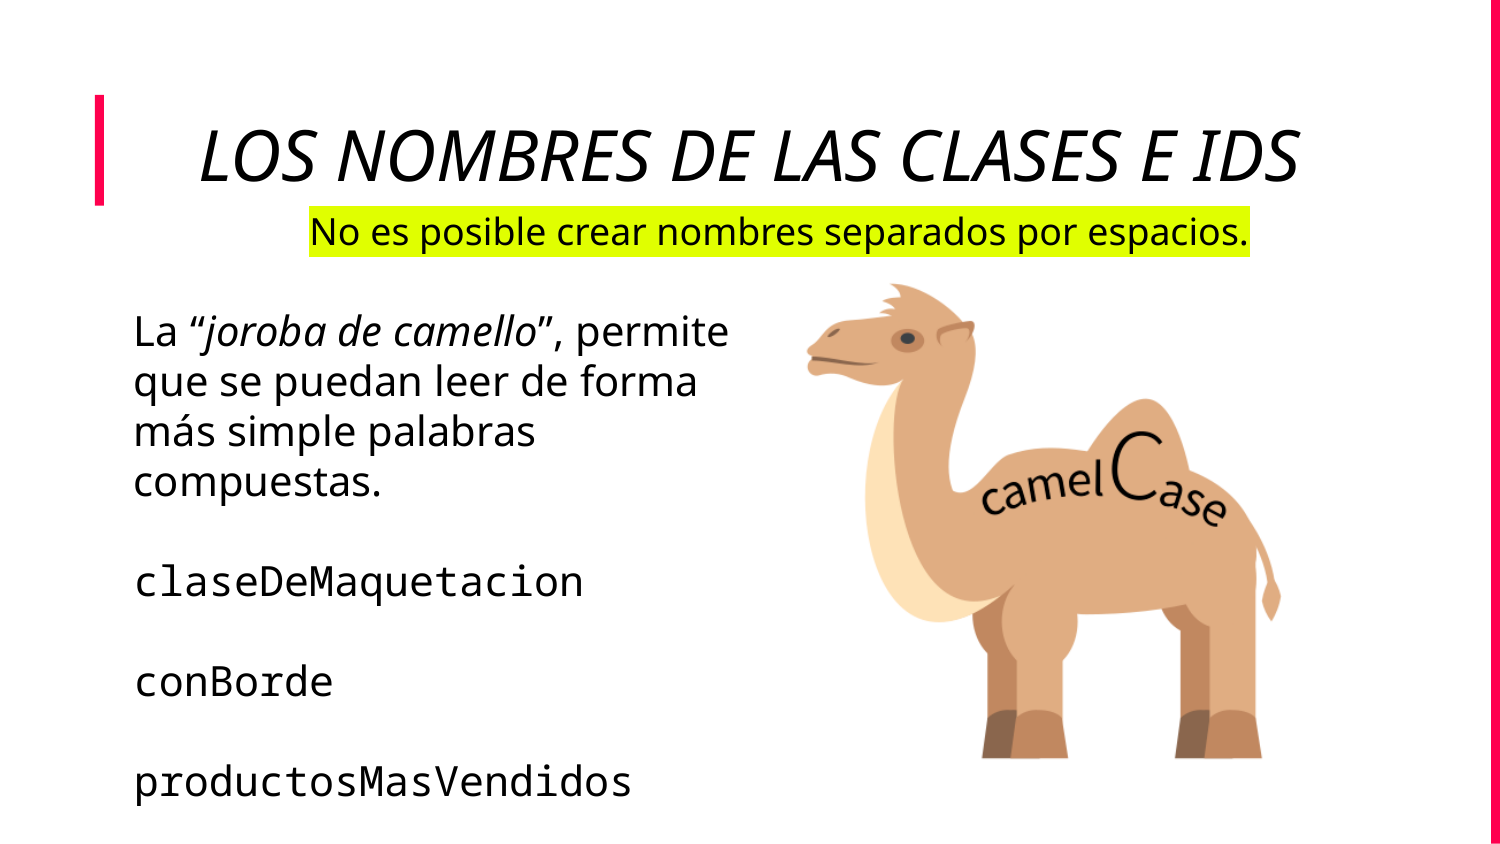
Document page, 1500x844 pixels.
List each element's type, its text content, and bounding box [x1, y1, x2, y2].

picture [793, 275, 1283, 765]
text_box No es posible crear nombres separados por espacios. [192, 170, 1367, 251]
text_box LOS NOMBRES DE LAS CLASES E IDS [173, 83, 1327, 198]
text_box La “joroba de camello”, permite que se puedan leer de forma más simple palabras compuestas. claseDeMaquetacion conBorde productosMasVendidos [119, 289, 774, 765]
